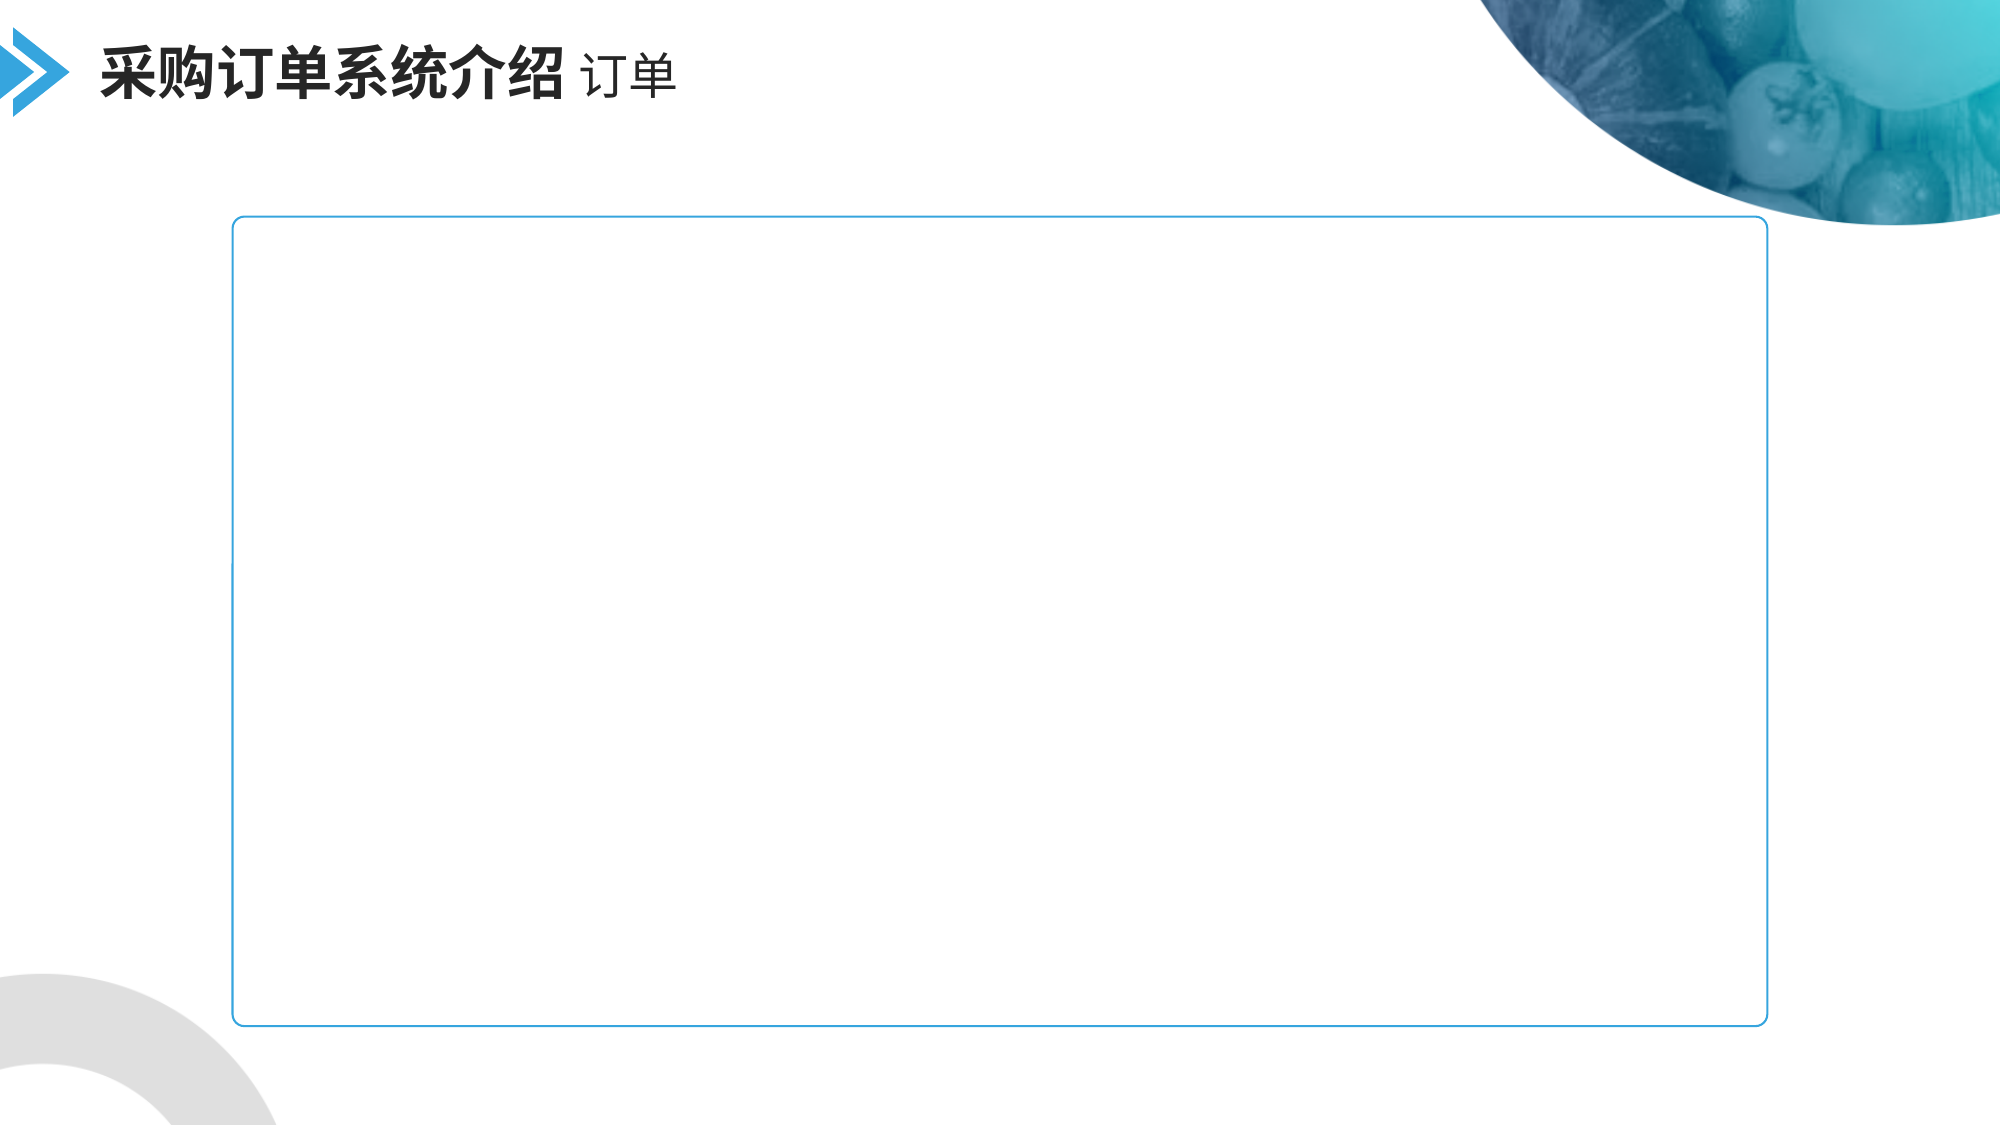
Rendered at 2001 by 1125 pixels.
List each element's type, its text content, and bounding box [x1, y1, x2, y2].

text_box [231, 215, 1769, 1028]
picture [0, 0, 2000, 1125]
text_box 采购订单系统介绍 订单 [84, 28, 694, 114]
